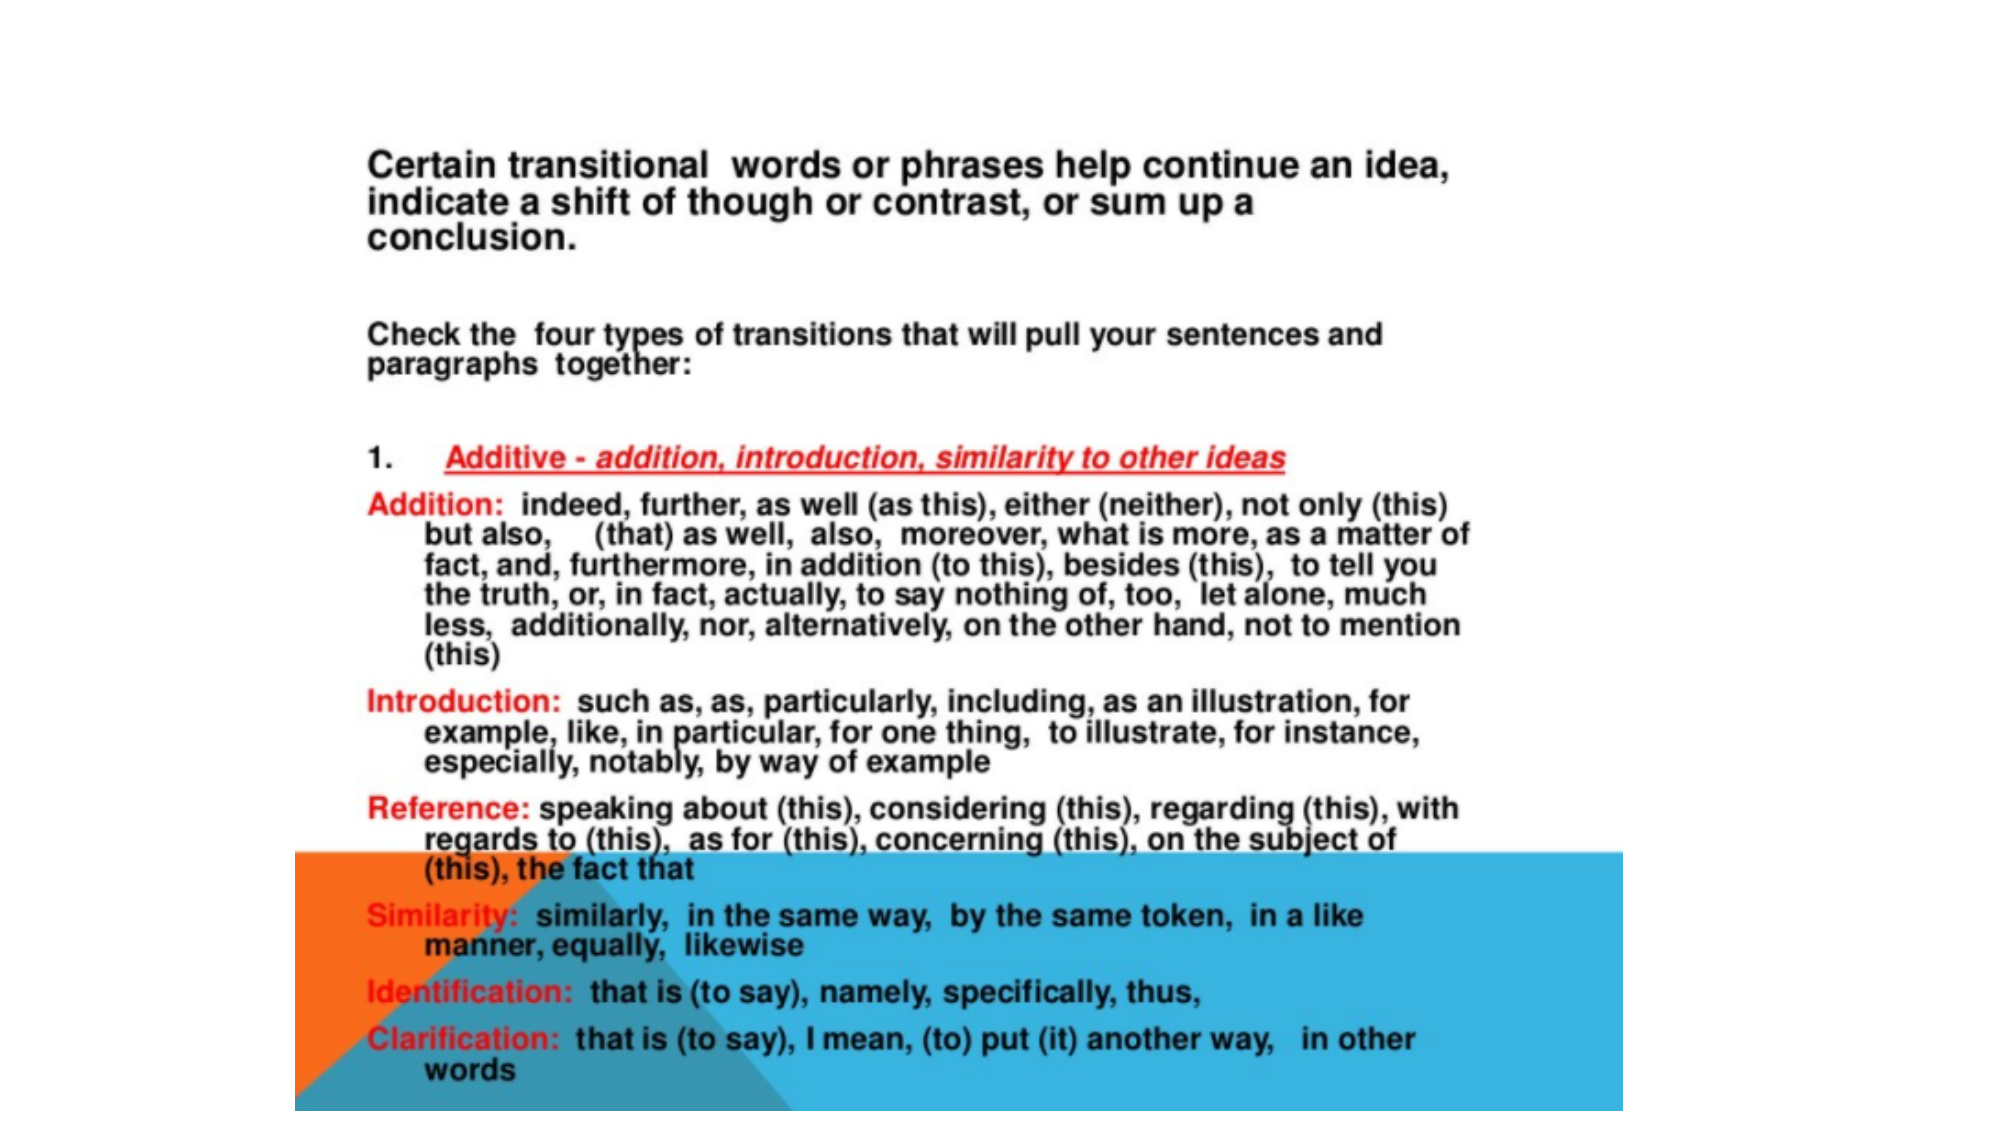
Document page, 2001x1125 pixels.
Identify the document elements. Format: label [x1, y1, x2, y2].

list [295, 59, 1623, 1111]
